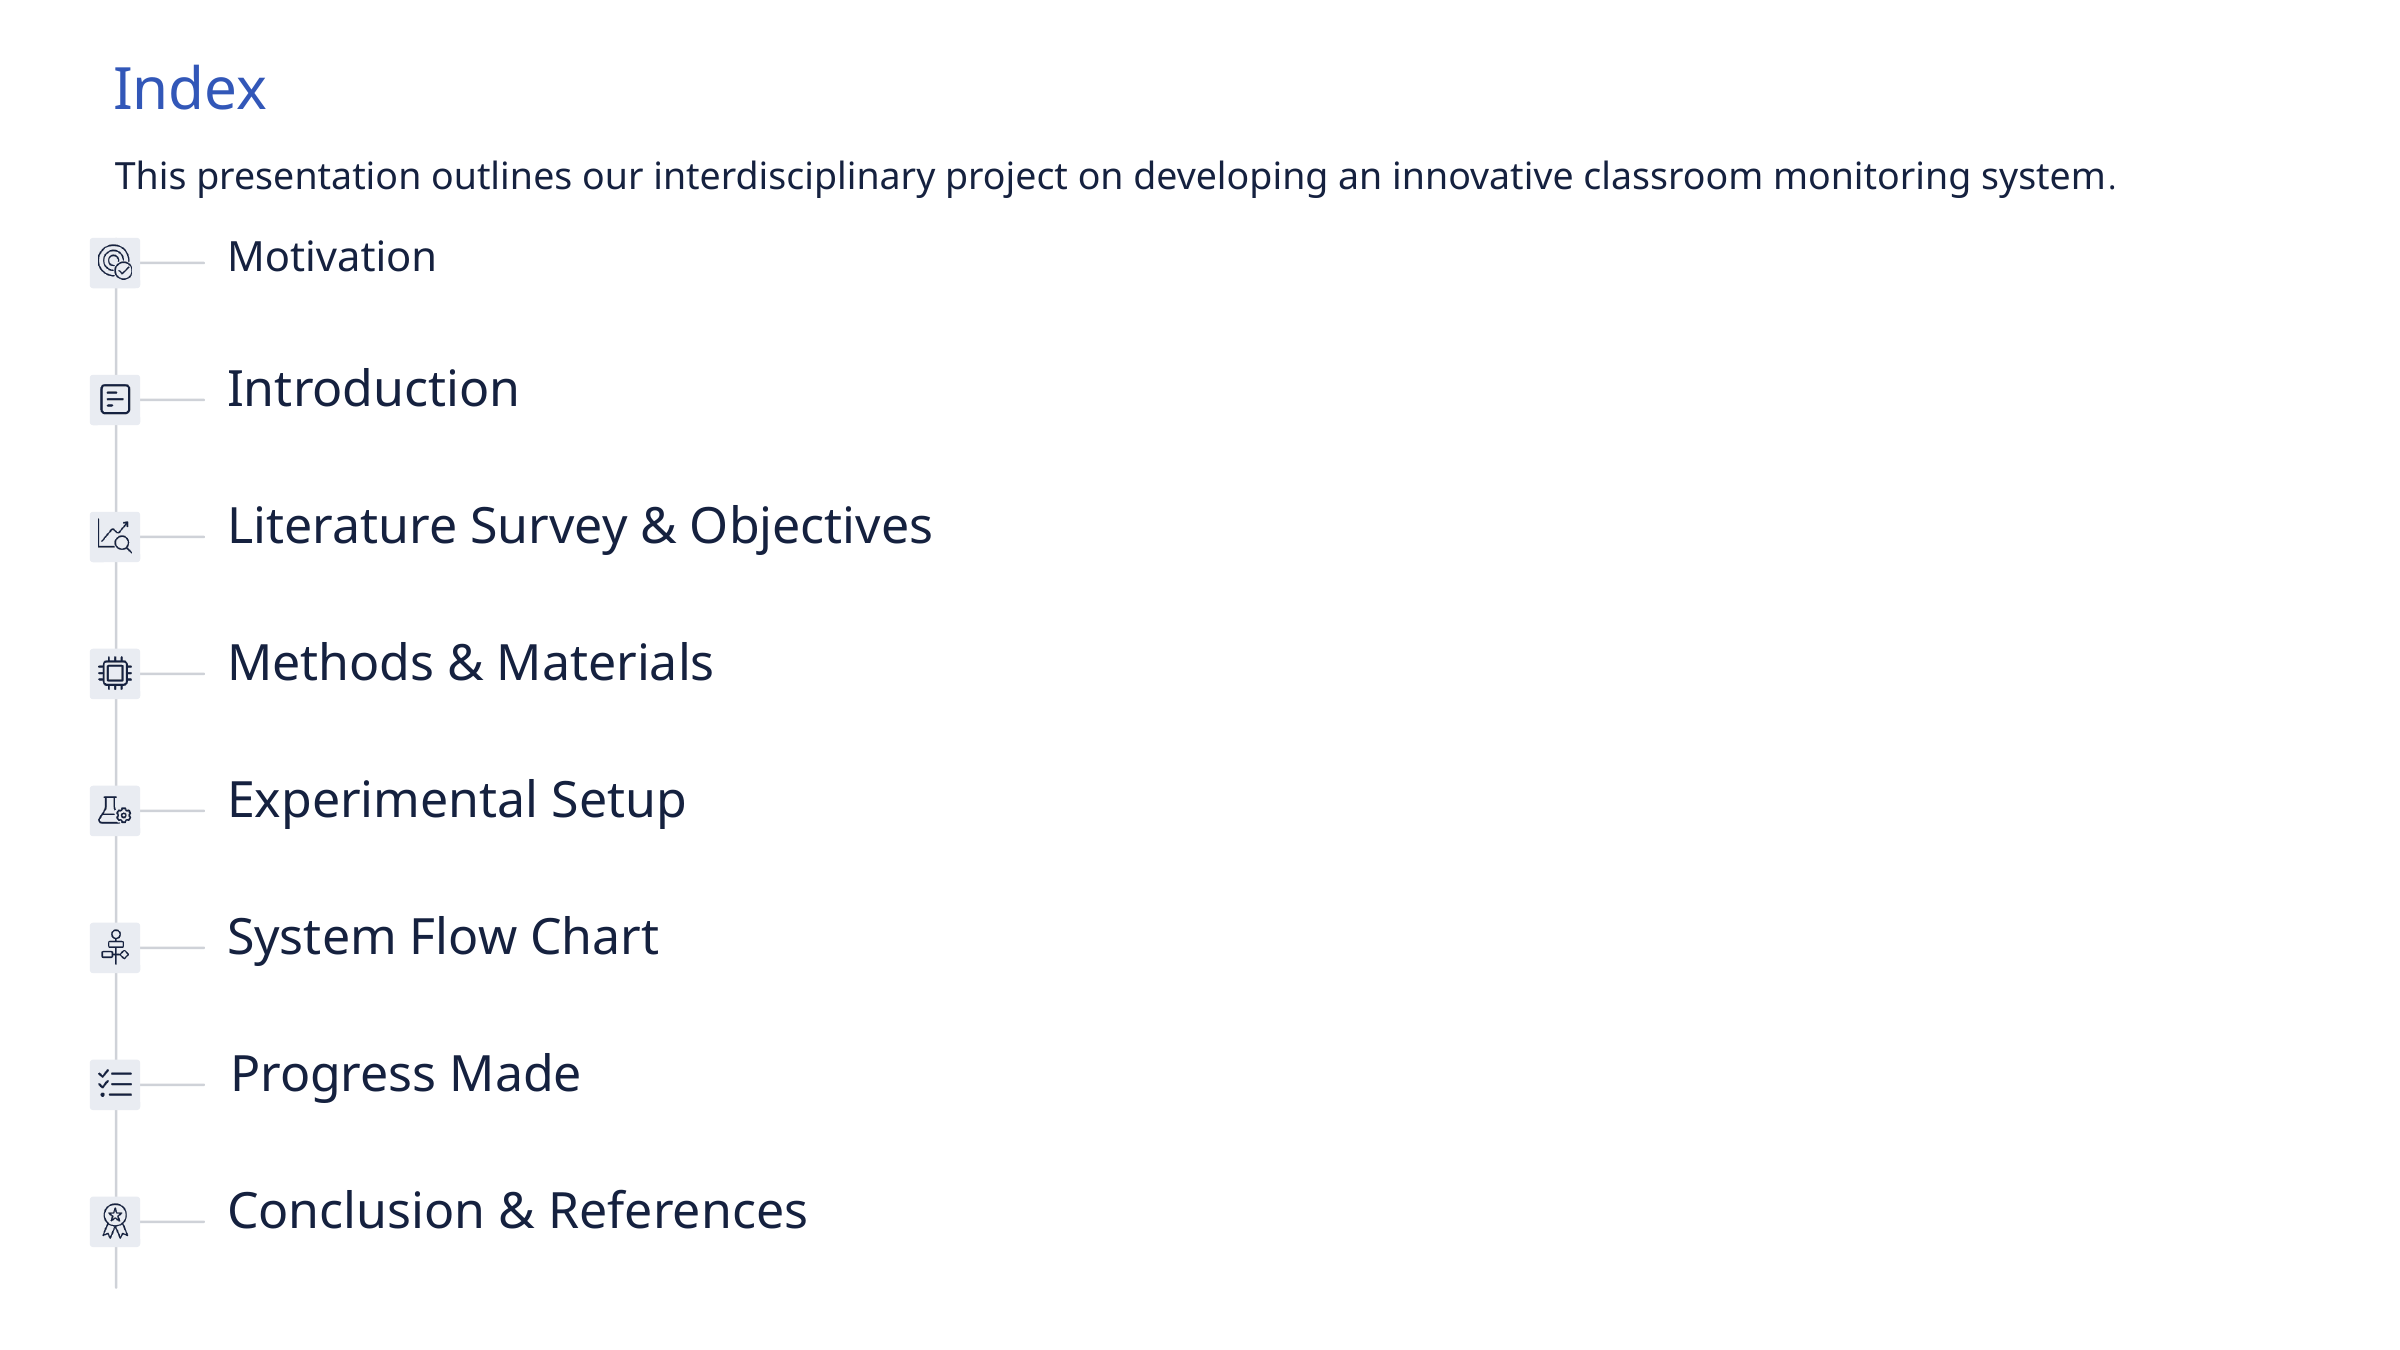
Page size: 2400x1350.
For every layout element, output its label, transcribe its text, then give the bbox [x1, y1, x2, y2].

text_box [141, 1083, 205, 1087]
text_box [114, 426, 118, 511]
text_box [114, 1111, 118, 1196]
text_box [89, 374, 141, 426]
picture [98, 789, 132, 832]
text_box [89, 648, 141, 700]
text_box [89, 237, 141, 289]
text_box [141, 535, 205, 539]
text_box [89, 1196, 141, 1248]
text_box [114, 700, 118, 785]
text_box [141, 261, 205, 265]
text_box [141, 672, 205, 676]
text_box Methods & Materials [227, 656, 508, 692]
text_box Index [98, 51, 736, 132]
text_box [141, 398, 205, 402]
text_box [89, 922, 141, 974]
text_box [89, 1059, 141, 1111]
text_box Introduction [227, 382, 508, 418]
picture [98, 1063, 132, 1106]
text_box System Flow Chart [227, 930, 508, 966]
text_box Progress Made [229, 1067, 511, 1103]
text_box [114, 837, 118, 922]
text_box This presentation outlines our interdisciplinary project on developing an innovative classroom monitoring system. [114, 161, 2336, 198]
text_box [89, 511, 141, 563]
text_box Motivation [227, 245, 508, 281]
text_box Literature Survey & Objectives [227, 519, 623, 555]
picture [98, 378, 132, 421]
picture [98, 241, 132, 284]
text_box Experimental Setup [227, 793, 508, 829]
text_box Conclusion & References [227, 1204, 553, 1240]
text_box [114, 289, 118, 374]
picture [98, 515, 132, 558]
picture [98, 926, 132, 969]
text_box [89, 785, 141, 837]
text_box [141, 1220, 205, 1224]
picture [98, 652, 132, 695]
text_box [141, 809, 205, 813]
picture [98, 1200, 132, 1243]
text_box [114, 974, 118, 1059]
text_box [114, 1248, 118, 1289]
text_box [141, 946, 205, 950]
text_box [114, 563, 118, 648]
